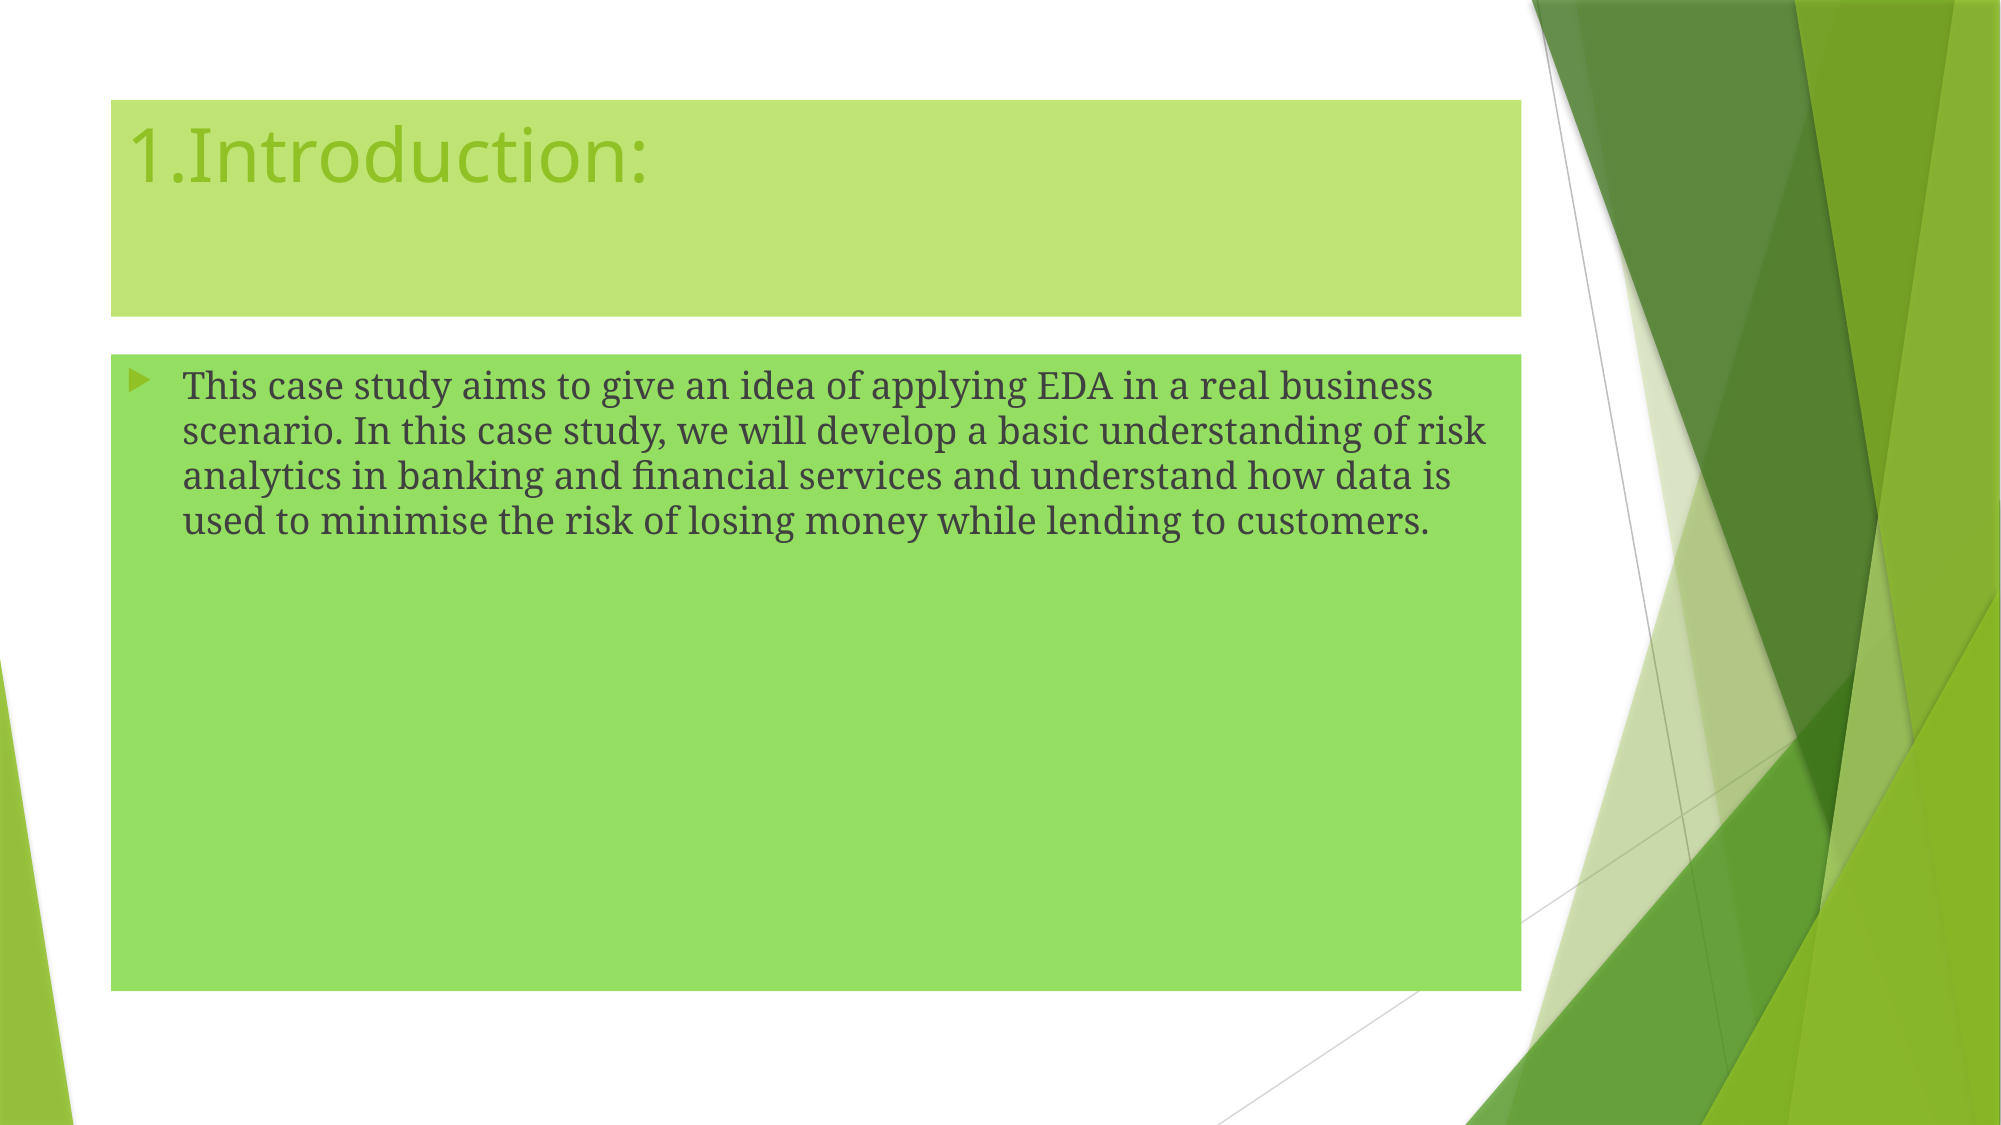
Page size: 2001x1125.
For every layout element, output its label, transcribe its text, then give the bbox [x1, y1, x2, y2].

title 1.Introduction: [111, 99, 1522, 317]
list This case study aims to give an idea of applying EDA in a real business scenario. In this case study, we will develop a basic understanding of risk analytics in banking and financial services and understand how data is used to minimise the risk of losing money while lending to customers. [111, 354, 1522, 992]
